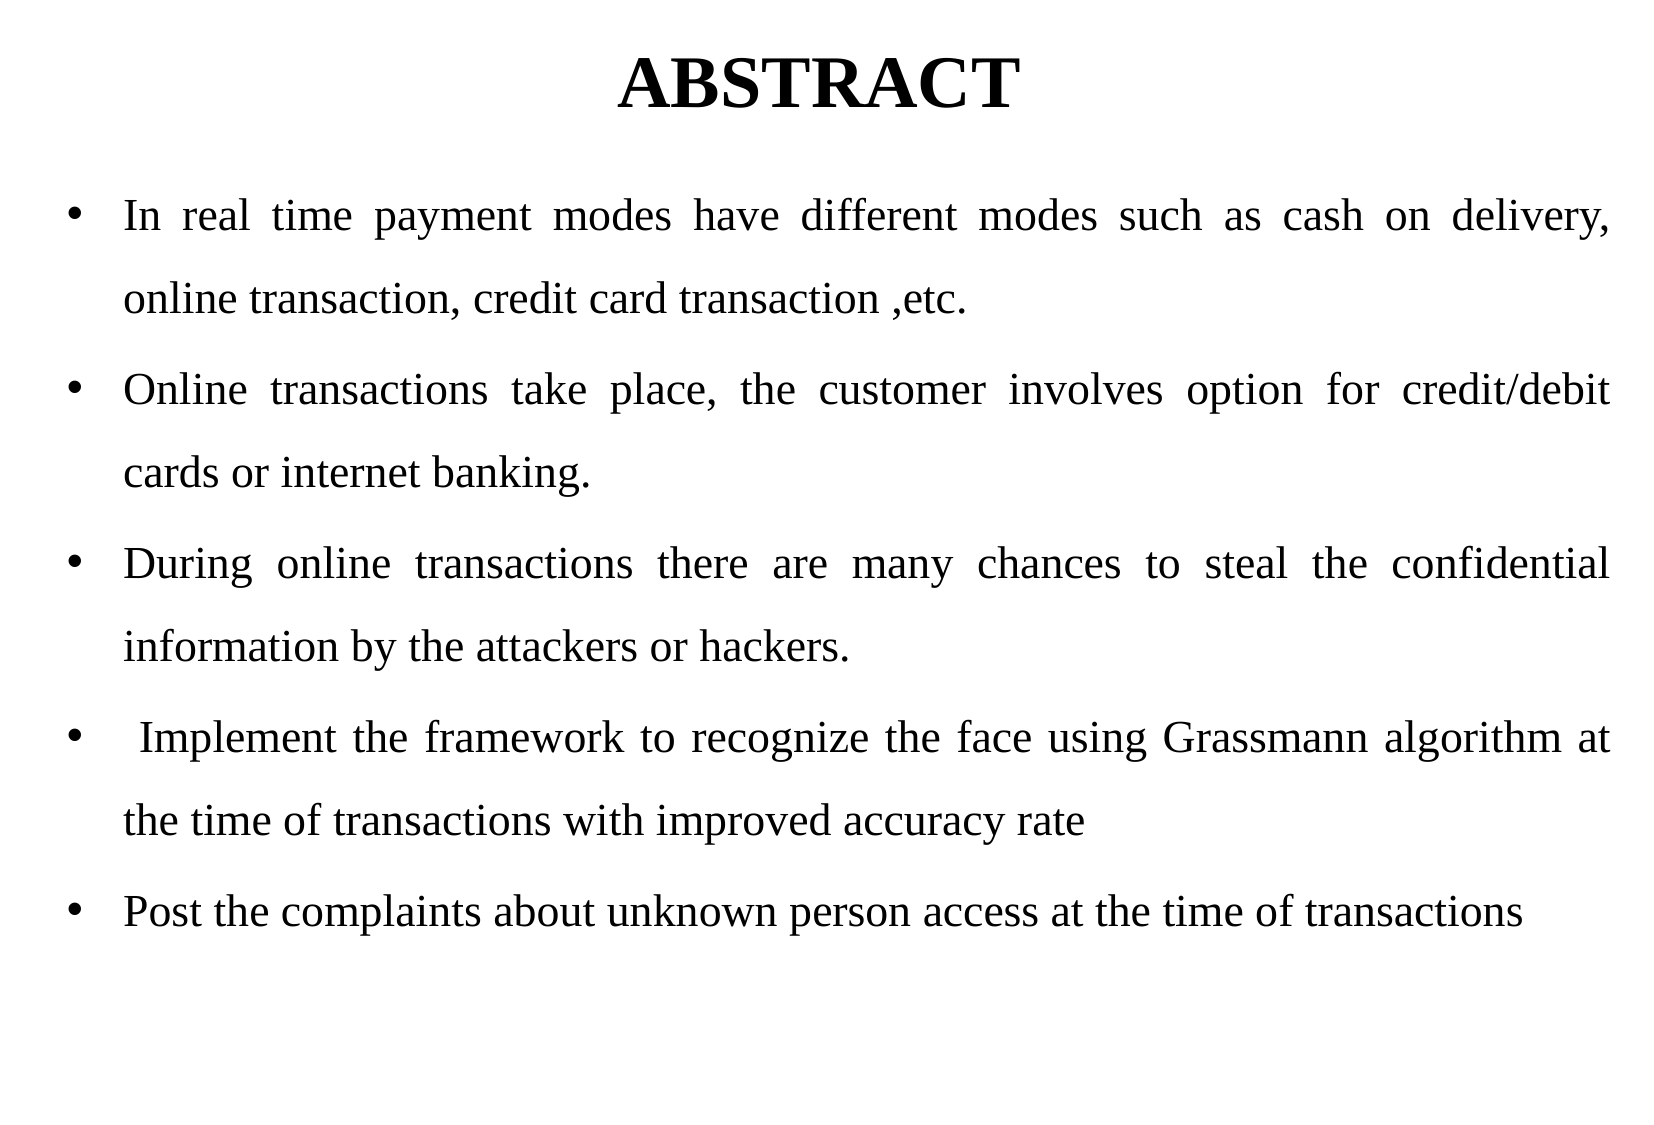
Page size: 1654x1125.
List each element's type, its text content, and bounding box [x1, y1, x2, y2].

list In real time payment modes have different modes such as cash on delivery, online transaction, credit card transaction ,etc. Online transactions take place, the customer involves option for credit/debit cards or internet banking. During online transactions there are many chances to steal the confidential information by the attackers or hackers. Implement the framework to recognize the face using Grassmann algorithm at the time of transactions with improved accuracy rate Post the complaints about unknown person access at the time of transactions [51, 149, 1627, 1063]
title ABSTRACT [75, 24, 1564, 130]
